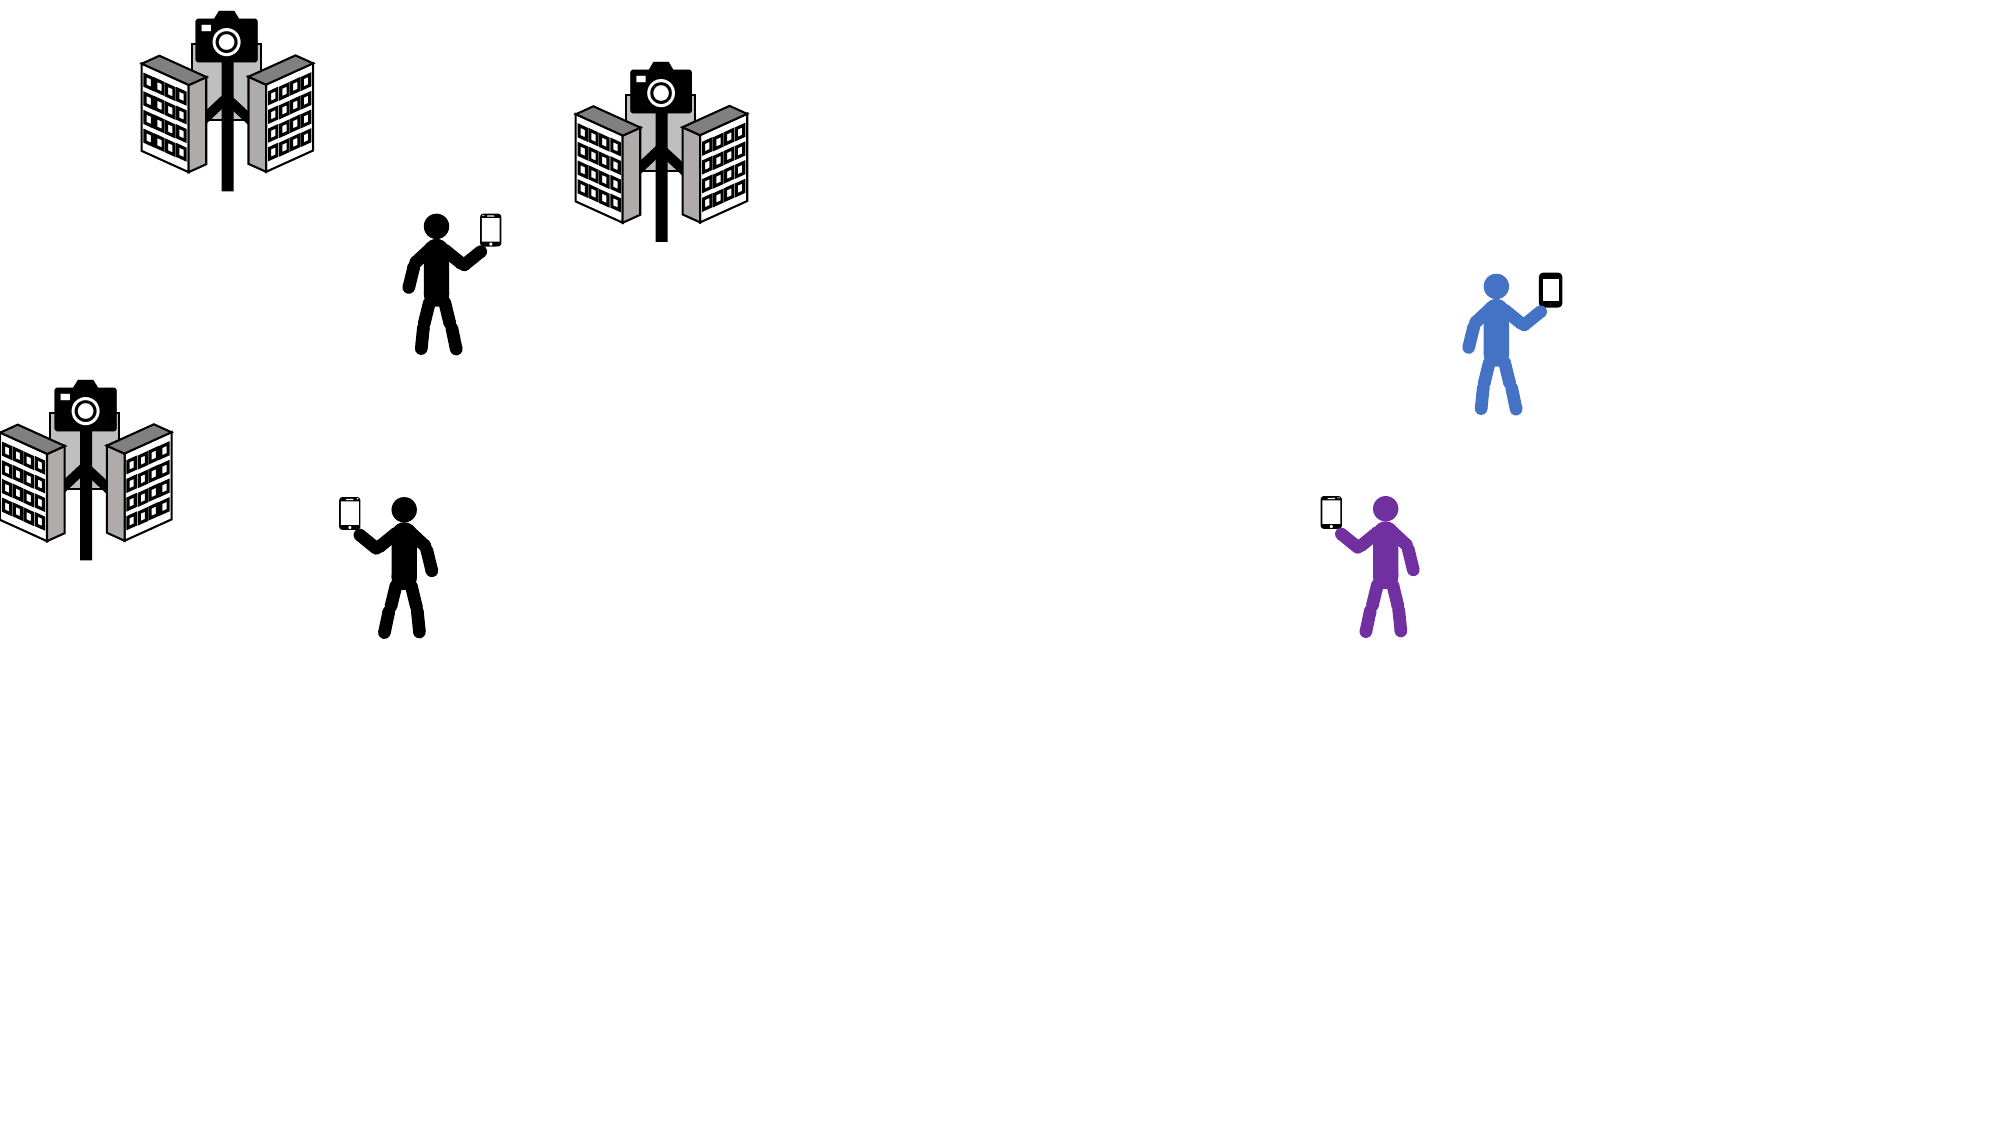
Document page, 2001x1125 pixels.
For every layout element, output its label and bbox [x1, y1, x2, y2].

text_box [404, 213, 490, 356]
text_box [490, 213, 502, 247]
text_box [351, 496, 436, 640]
text_box [1332, 495, 1418, 639]
text_box [1320, 495, 1332, 529]
text_box [1550, 273, 1562, 307]
text_box [1464, 273, 1550, 416]
text_box [0, 368, 172, 561]
text_box [575, 50, 748, 242]
text_box [141, 0, 314, 192]
text_box [339, 496, 351, 530]
